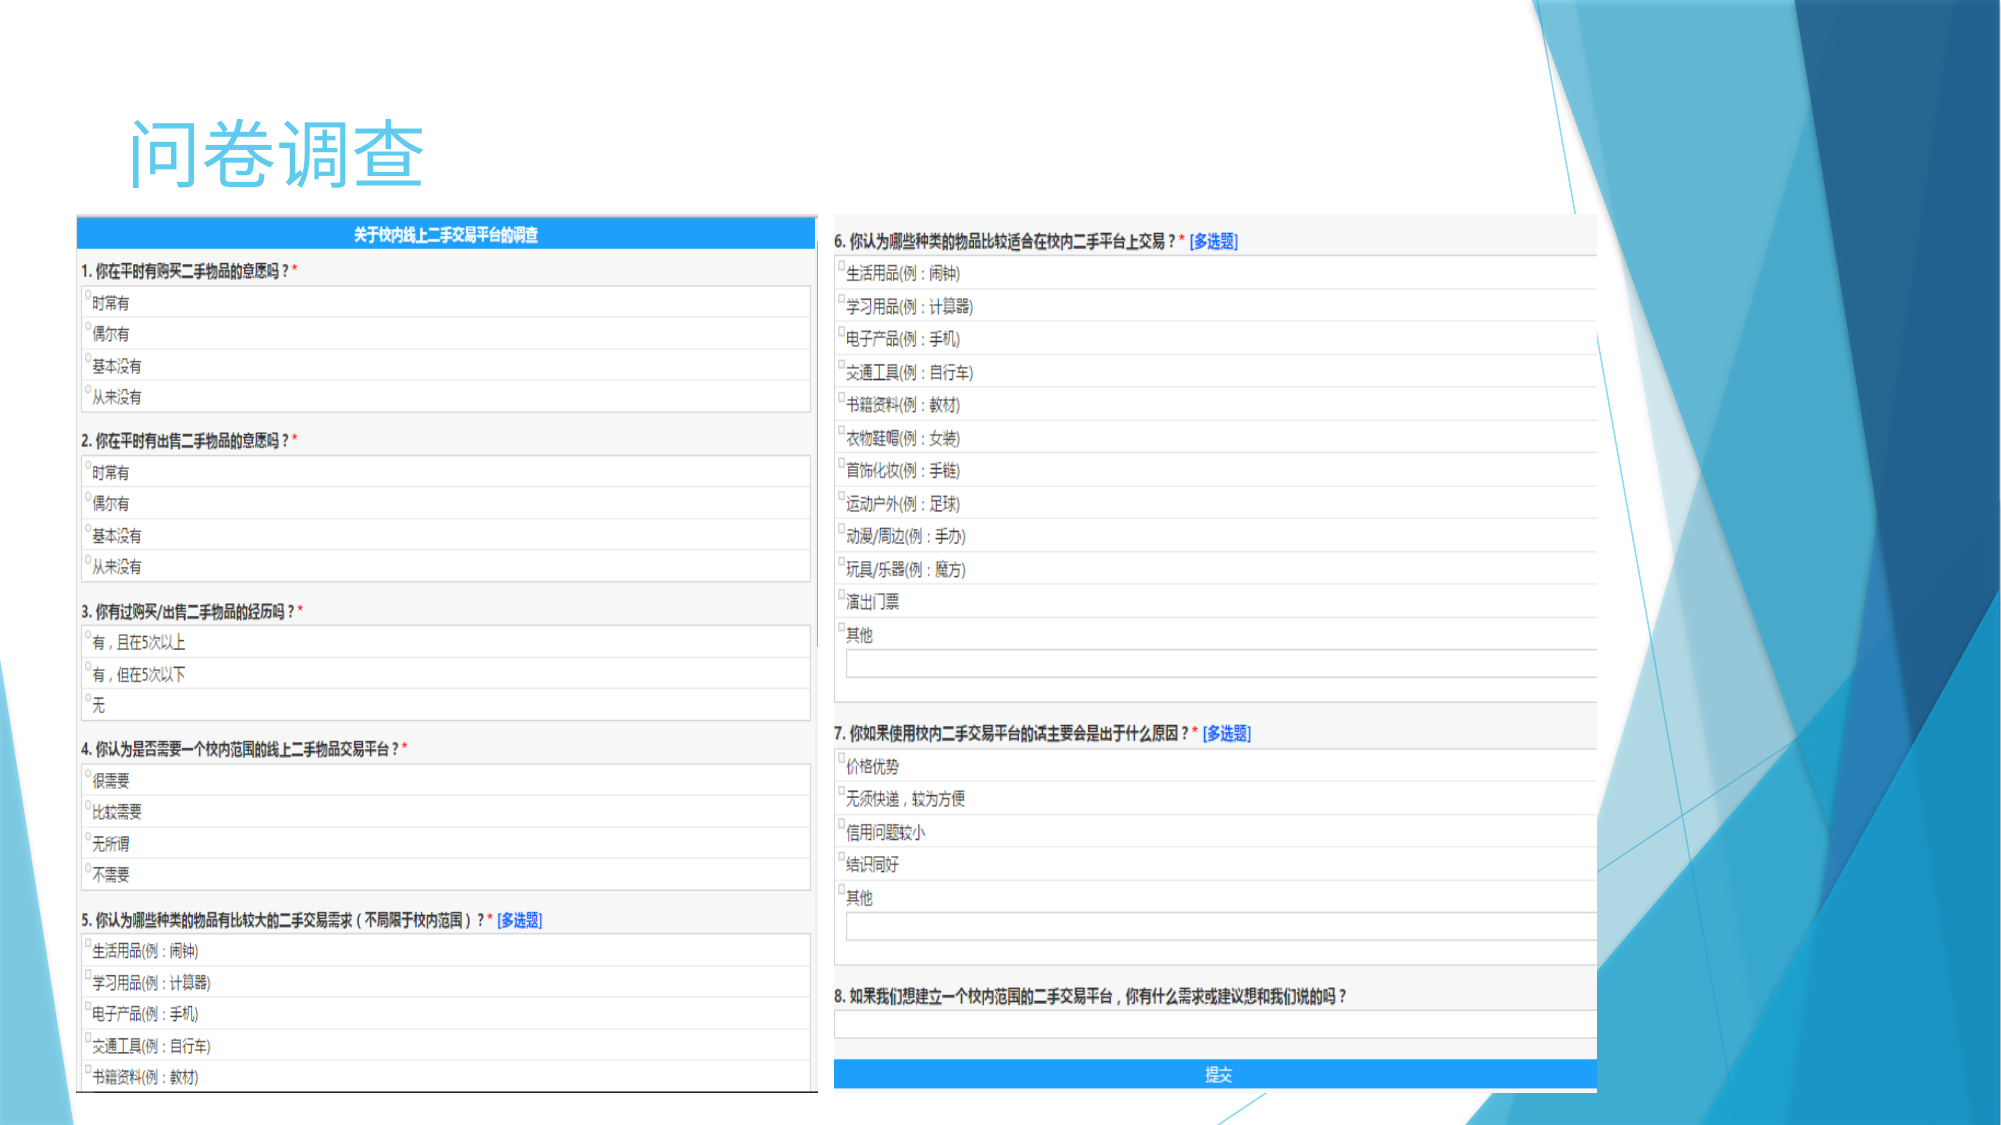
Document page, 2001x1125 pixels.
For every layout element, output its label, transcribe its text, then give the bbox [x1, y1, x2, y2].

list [834, 213, 1597, 1093]
title 问卷调查 [111, 99, 1522, 215]
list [75, 213, 818, 1093]
